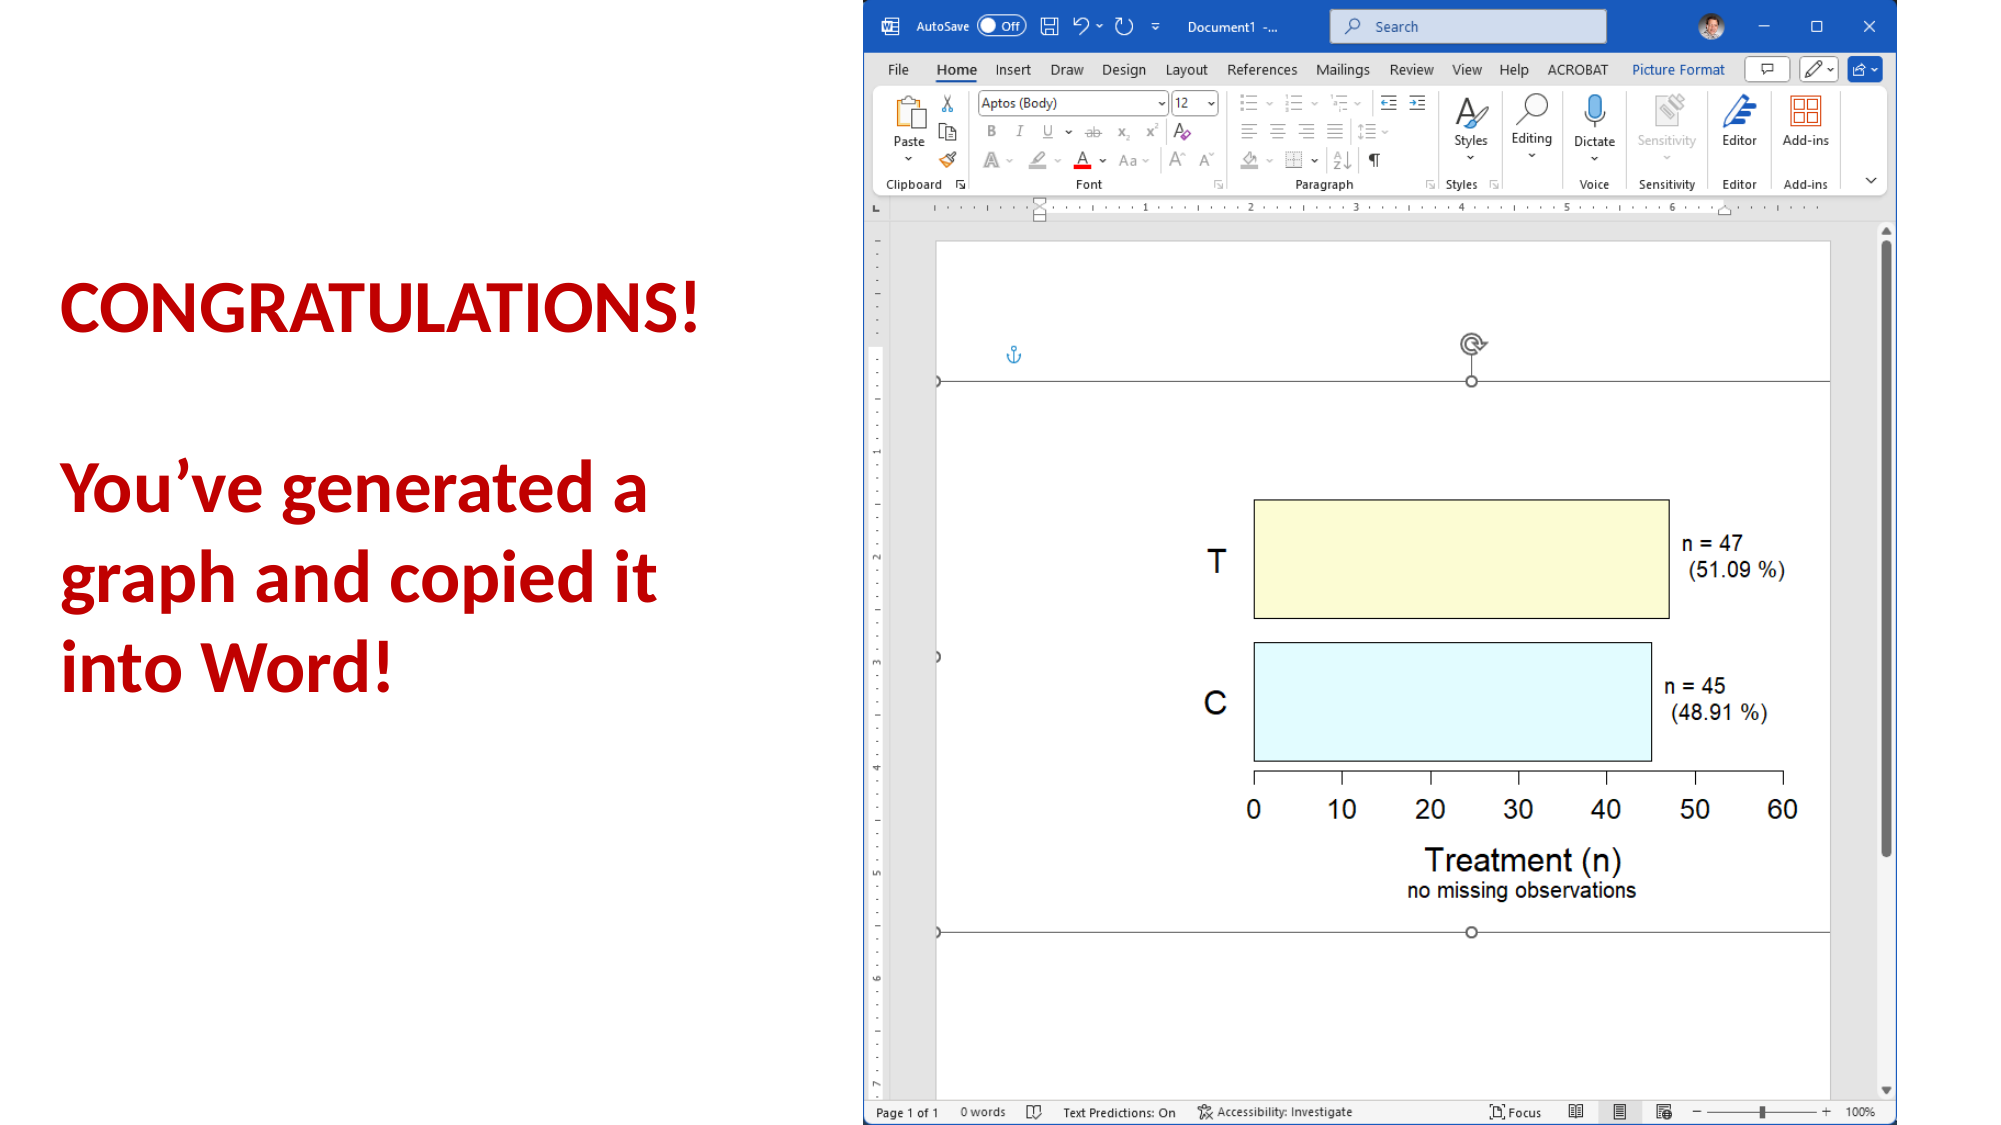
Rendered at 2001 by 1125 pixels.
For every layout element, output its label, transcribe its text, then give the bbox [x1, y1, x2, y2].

picture [863, 0, 1897, 1125]
text_box CONGRATULATIONS! You’ve generated a graph and copied it into Word! [45, 250, 808, 716]
